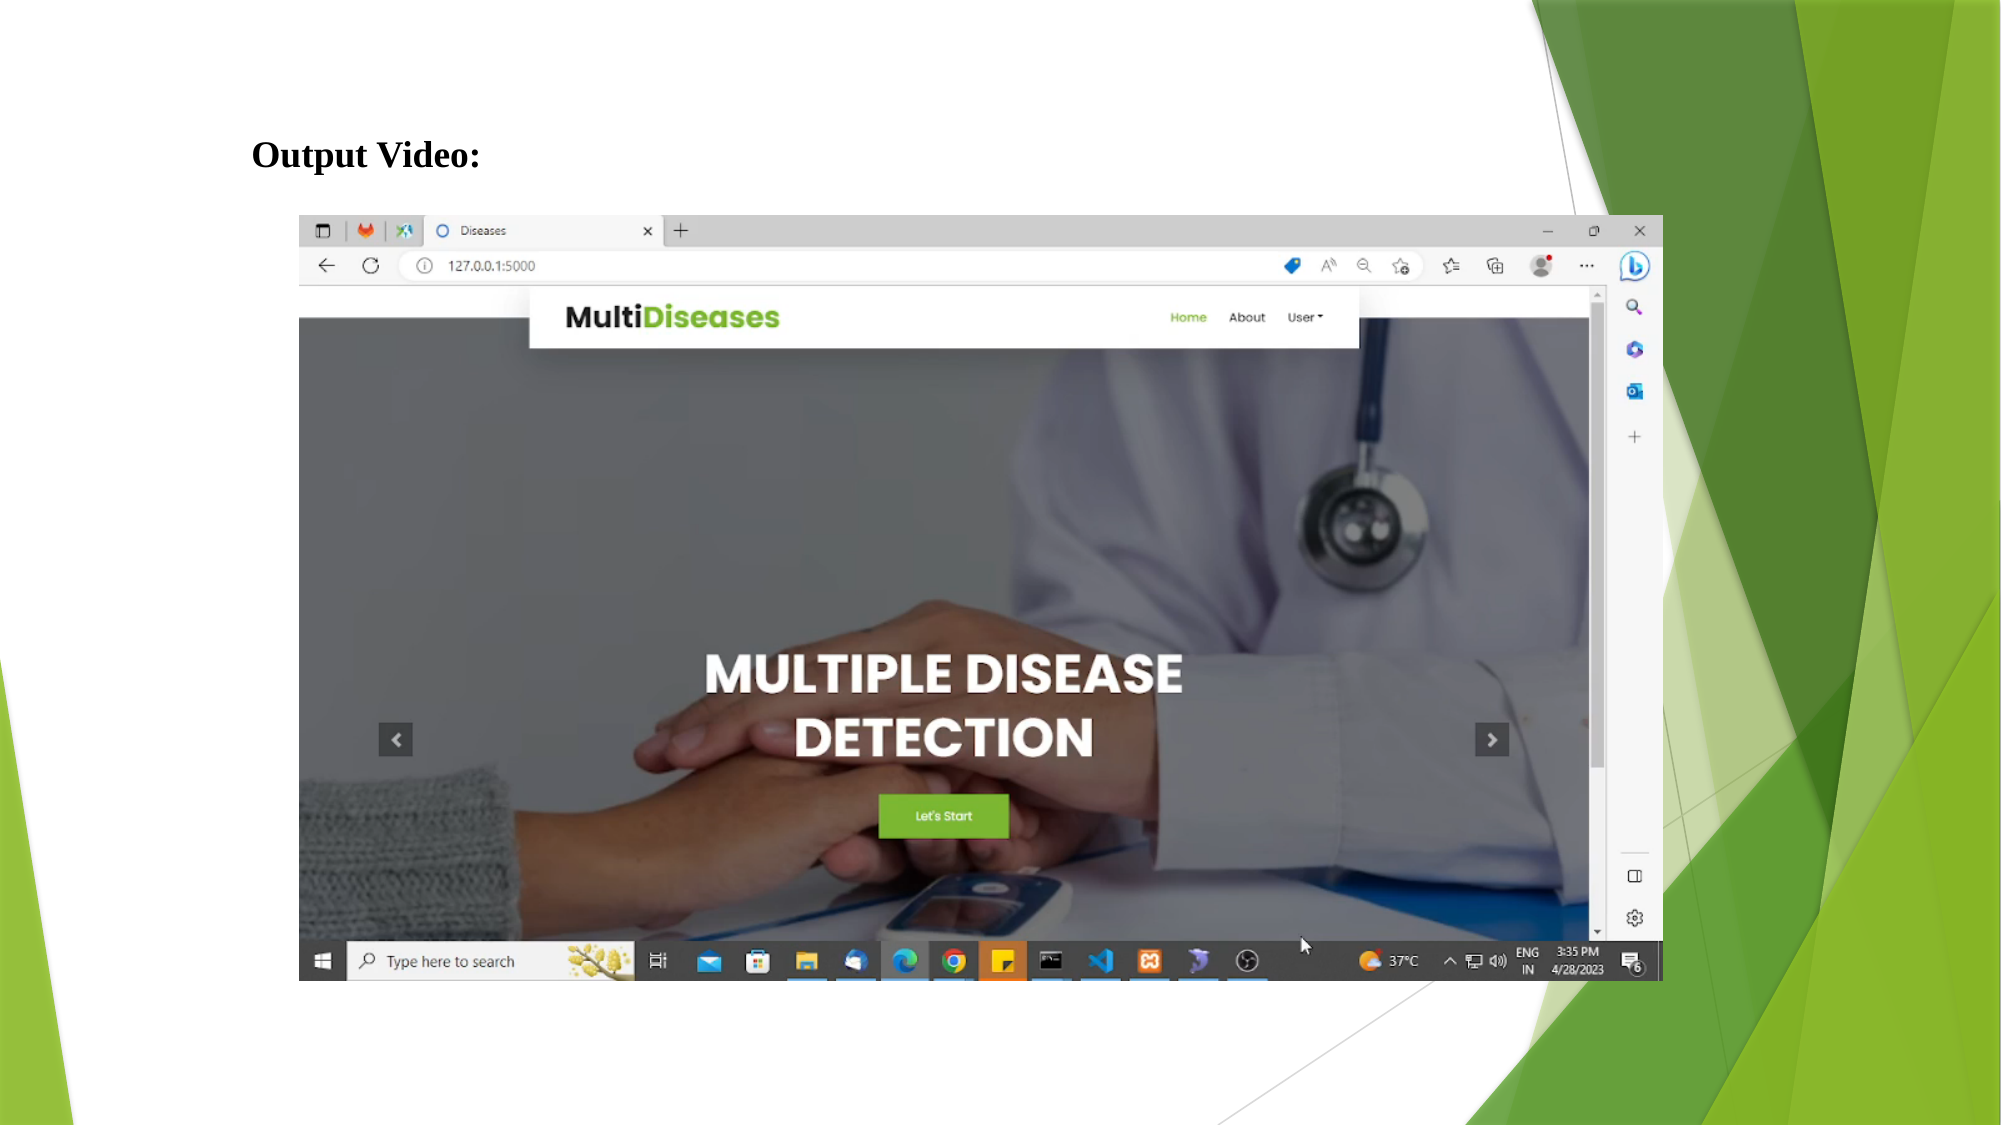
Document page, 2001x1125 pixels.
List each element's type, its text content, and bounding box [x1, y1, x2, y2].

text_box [298, 213, 1665, 983]
text_box Output Video: [236, 122, 1647, 192]
